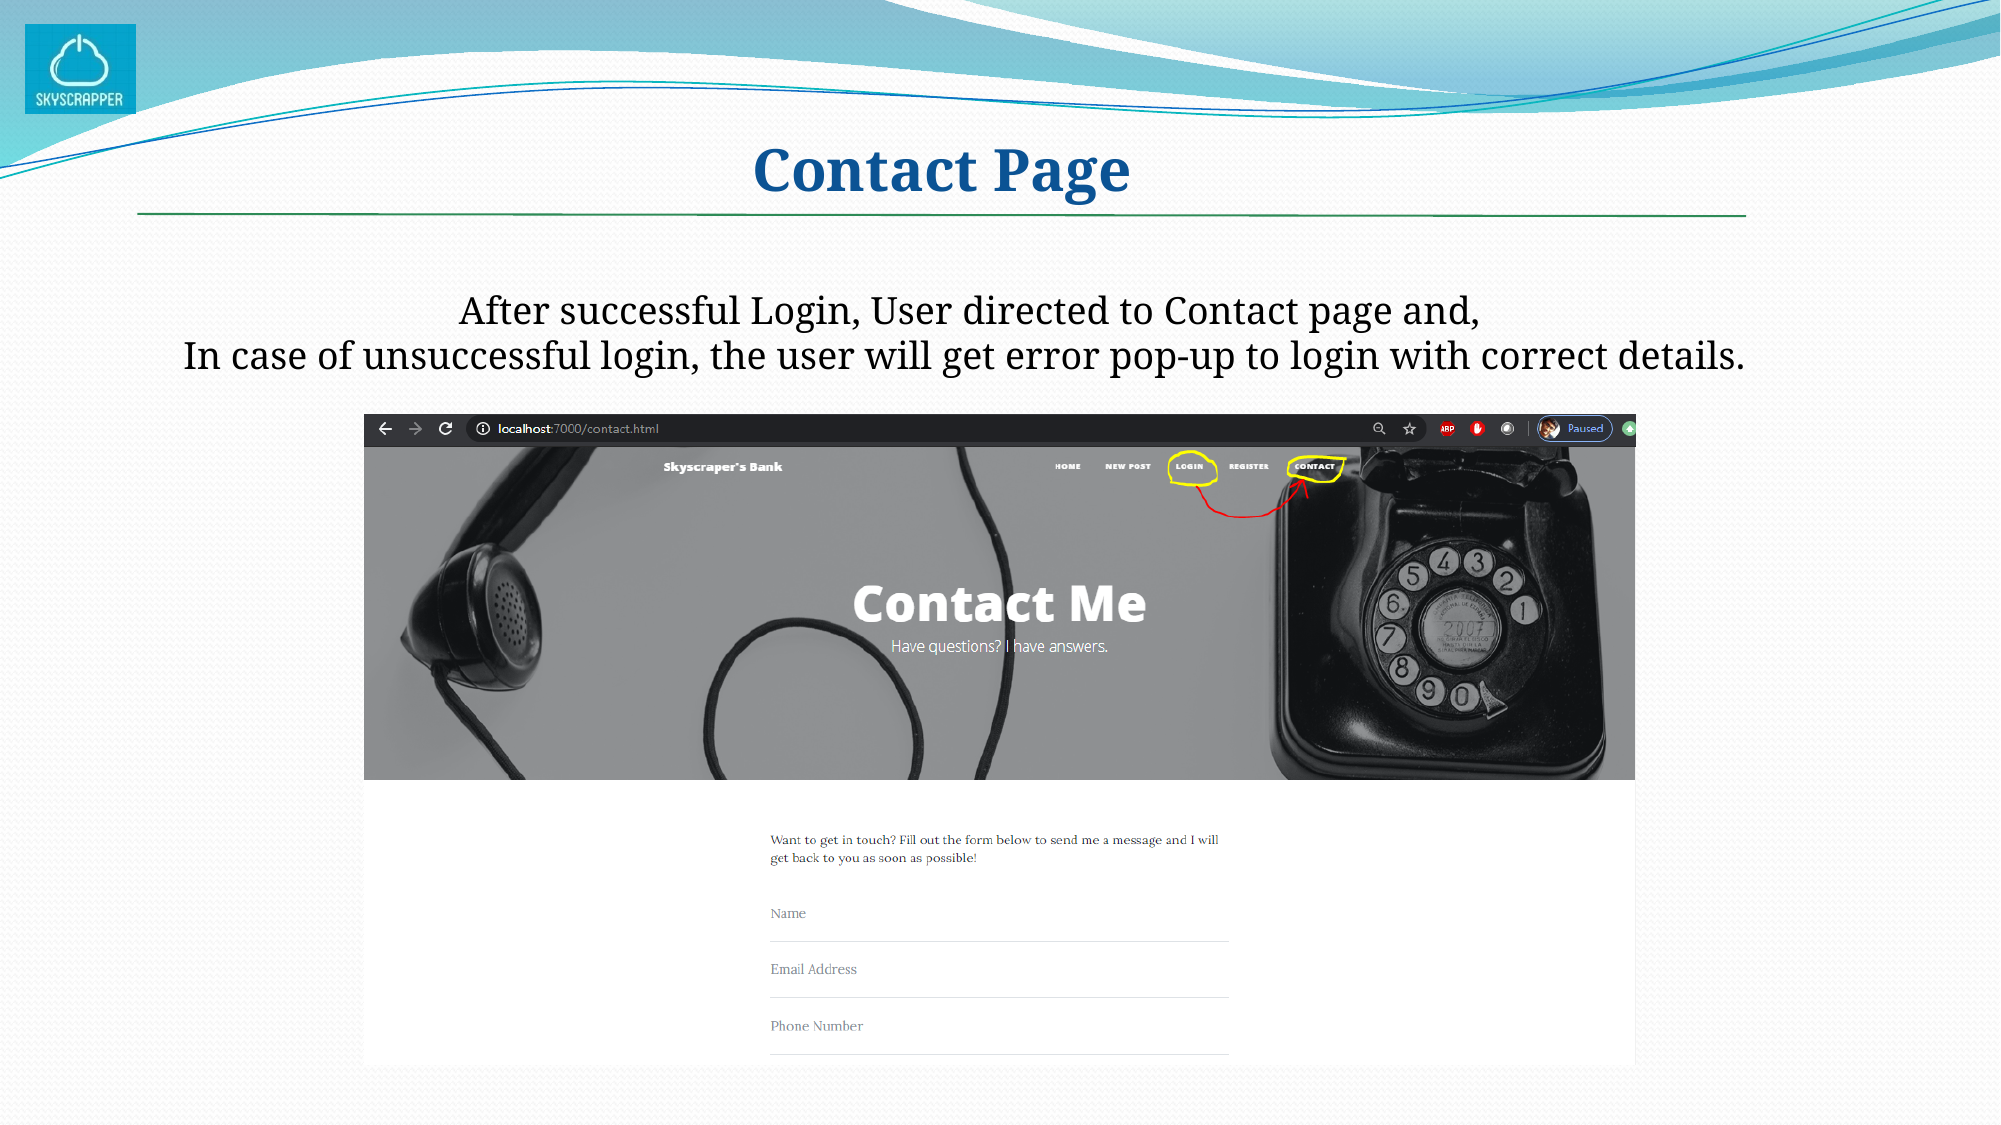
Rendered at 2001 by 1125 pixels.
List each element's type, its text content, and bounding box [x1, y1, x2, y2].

text_box After successful Login, User directed to Contact page and, In case of unsuccessful login, the user will get error pop-up to login with correct details. [168, 279, 1773, 385]
text_box Contact Page [137, 125, 1747, 211]
picture [363, 414, 1637, 1065]
picture [34, 34, 123, 108]
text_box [137, 213, 1747, 217]
